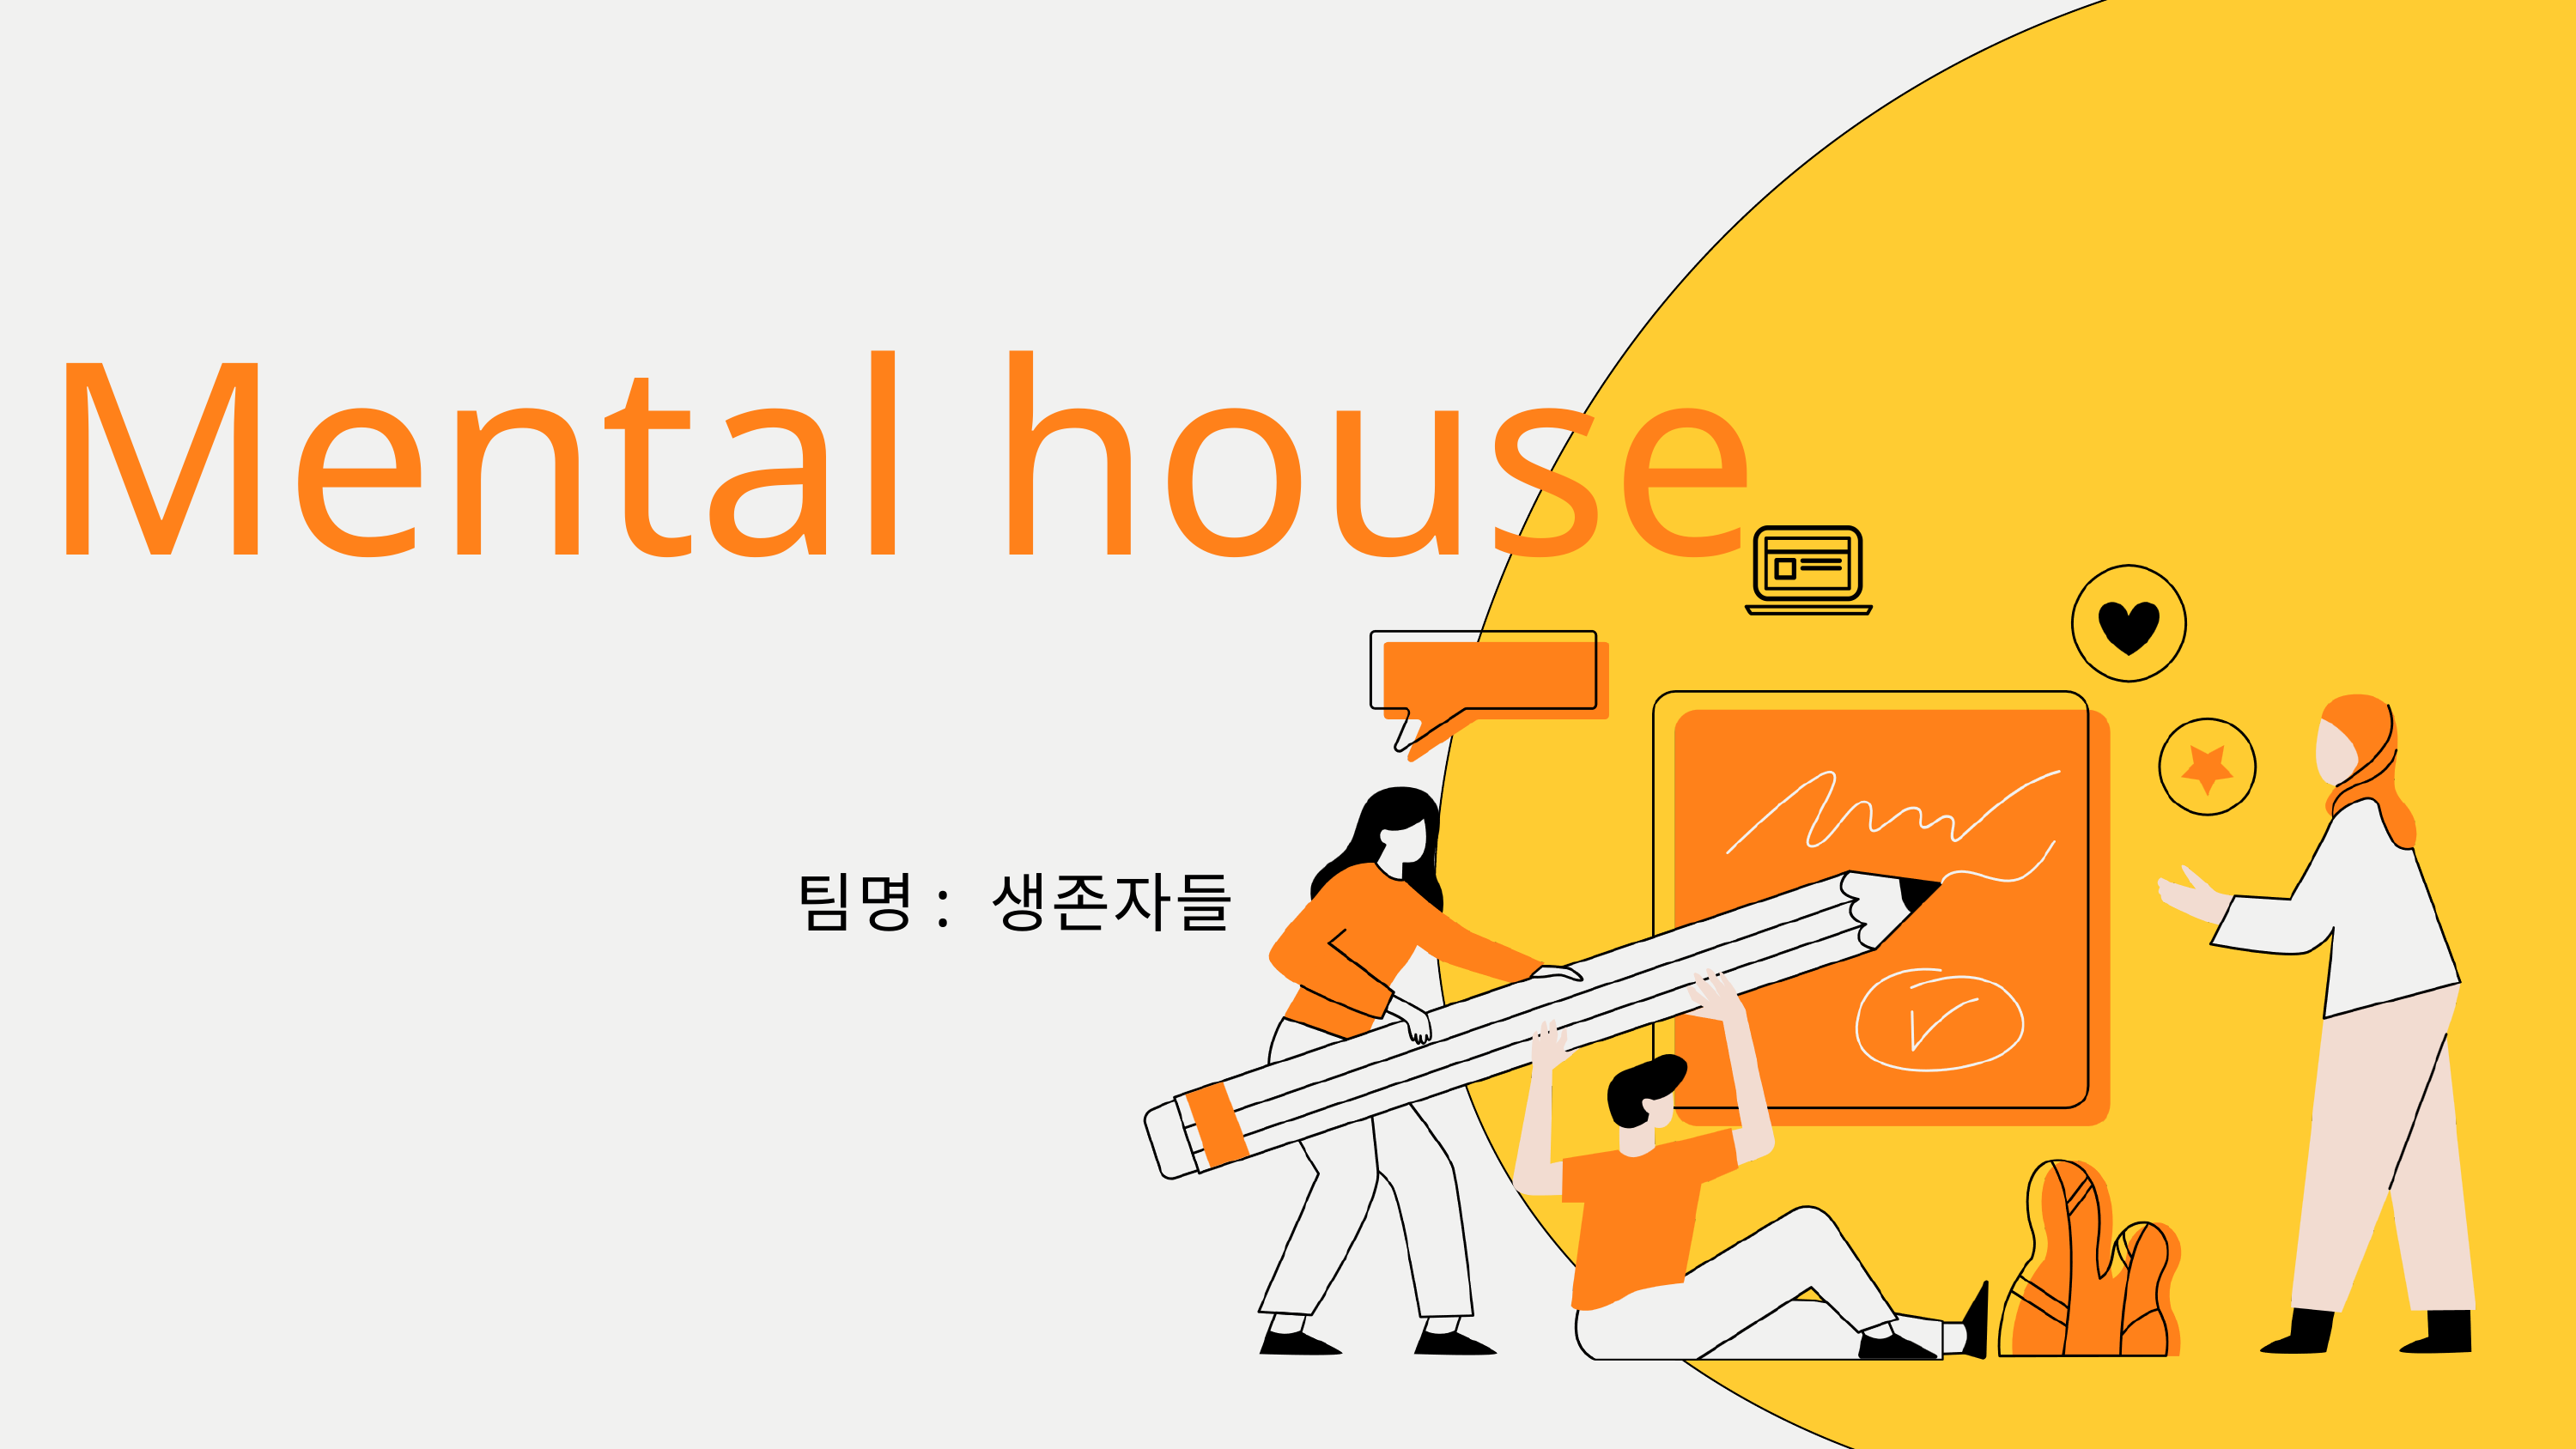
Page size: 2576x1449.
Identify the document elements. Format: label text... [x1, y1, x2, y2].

text_box [1141, 564, 1410, 1361]
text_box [1416, 0, 2576, 1449]
text_box 팀명: 생존자들 [172, 849, 1141, 940]
text_box Mental house [0, 417, 1410, 609]
